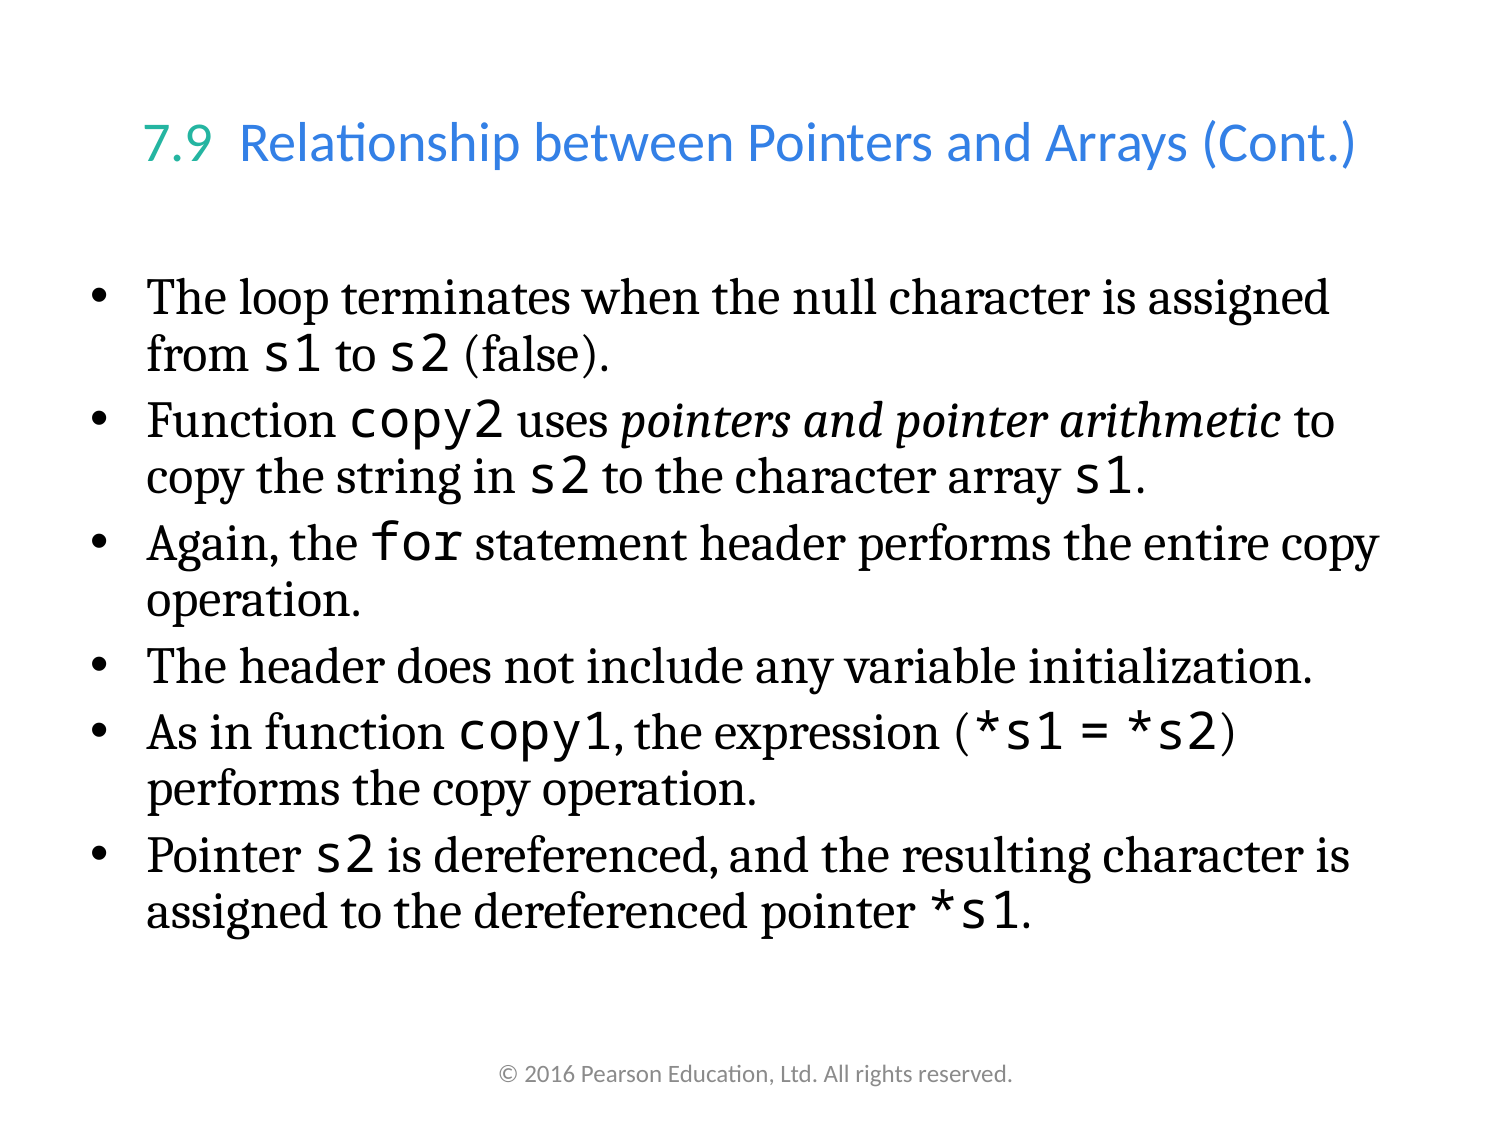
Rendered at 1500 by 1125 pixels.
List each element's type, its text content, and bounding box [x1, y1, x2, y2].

list The loop terminates when the null character is assigned from s1 to s2 (false). Function copy2 uses pointers and pointer arithmetic to copy the string in s2 to the character array s1. Again, the for statement header performs the entire copy operation. The header does not include any variable initialization. As in function copy1, the expression (*s1 = *s2) performs the copy operation. Pointer s2 is dereferenced, and the resulting character is assigned to the dereferenced pointer *s1. [75, 262, 1425, 1005]
footer © 2016 Pearson Education, Ltd. All rights reserved. [362, 1042, 1150, 1103]
title 7.9 Relationship between Pointers and Arrays (Cont.) [75, 45, 1425, 233]
